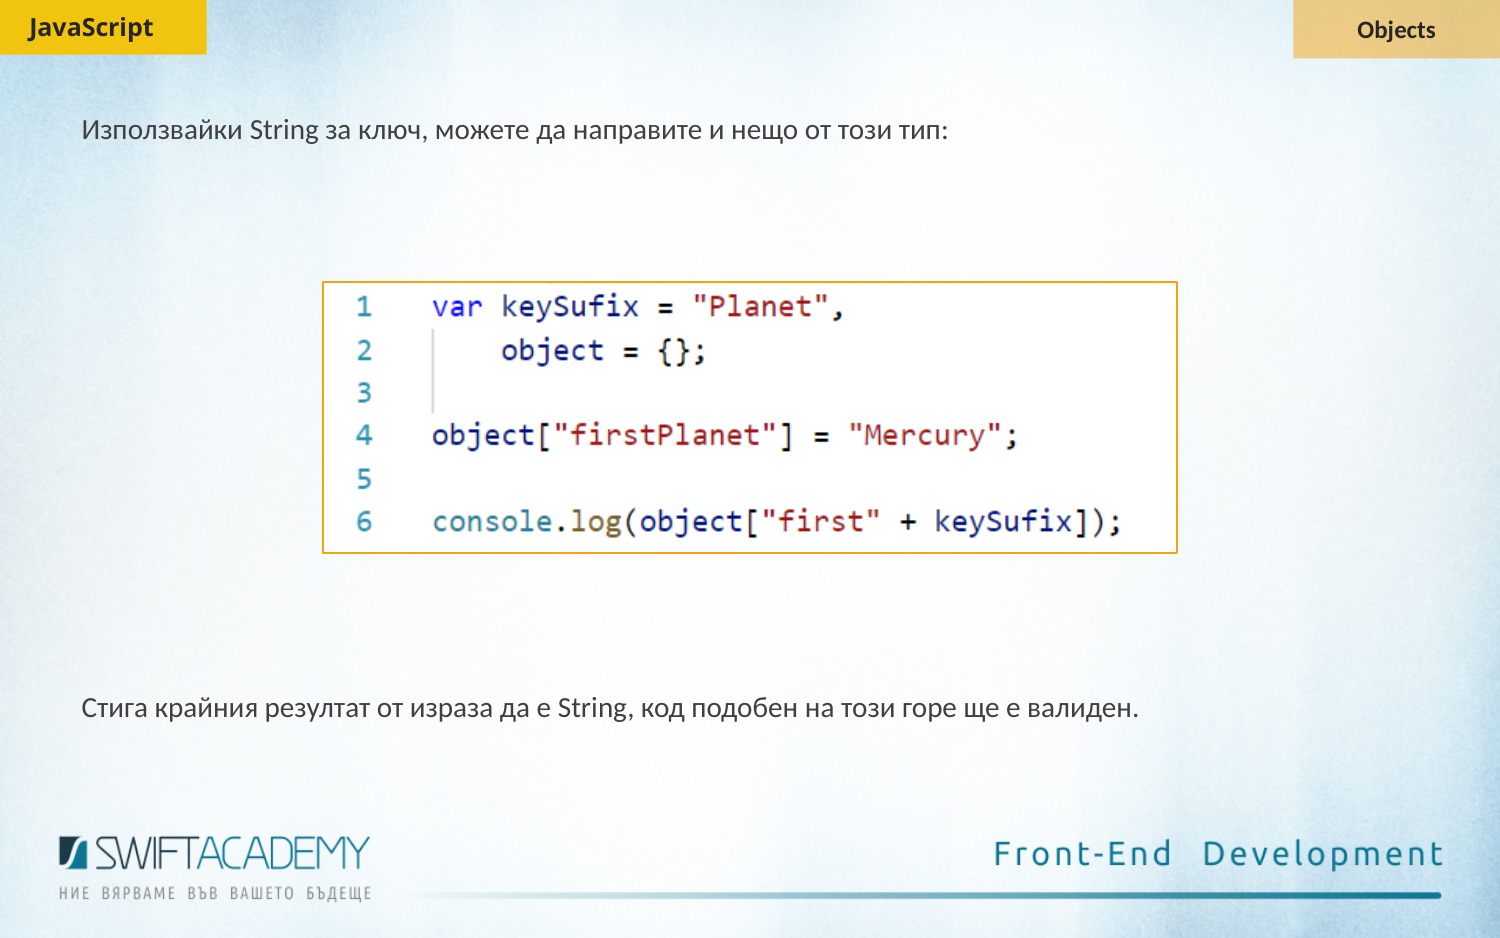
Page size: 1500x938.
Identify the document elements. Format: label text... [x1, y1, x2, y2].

text_box Objects [1293, 6, 1500, 52]
text_box [1292, 0, 1500, 59]
text_box [0, 0, 208, 56]
text_box JavaScript [14, 4, 198, 49]
text_box Стига крайния резултат от израза да е String, код подобен на този горе ще е валиден. [66, 681, 1426, 731]
text_box Използвайки String за ключ, можете да направите и нещо от този тип: [66, 102, 1426, 153]
picture [0, 0, 1500, 938]
